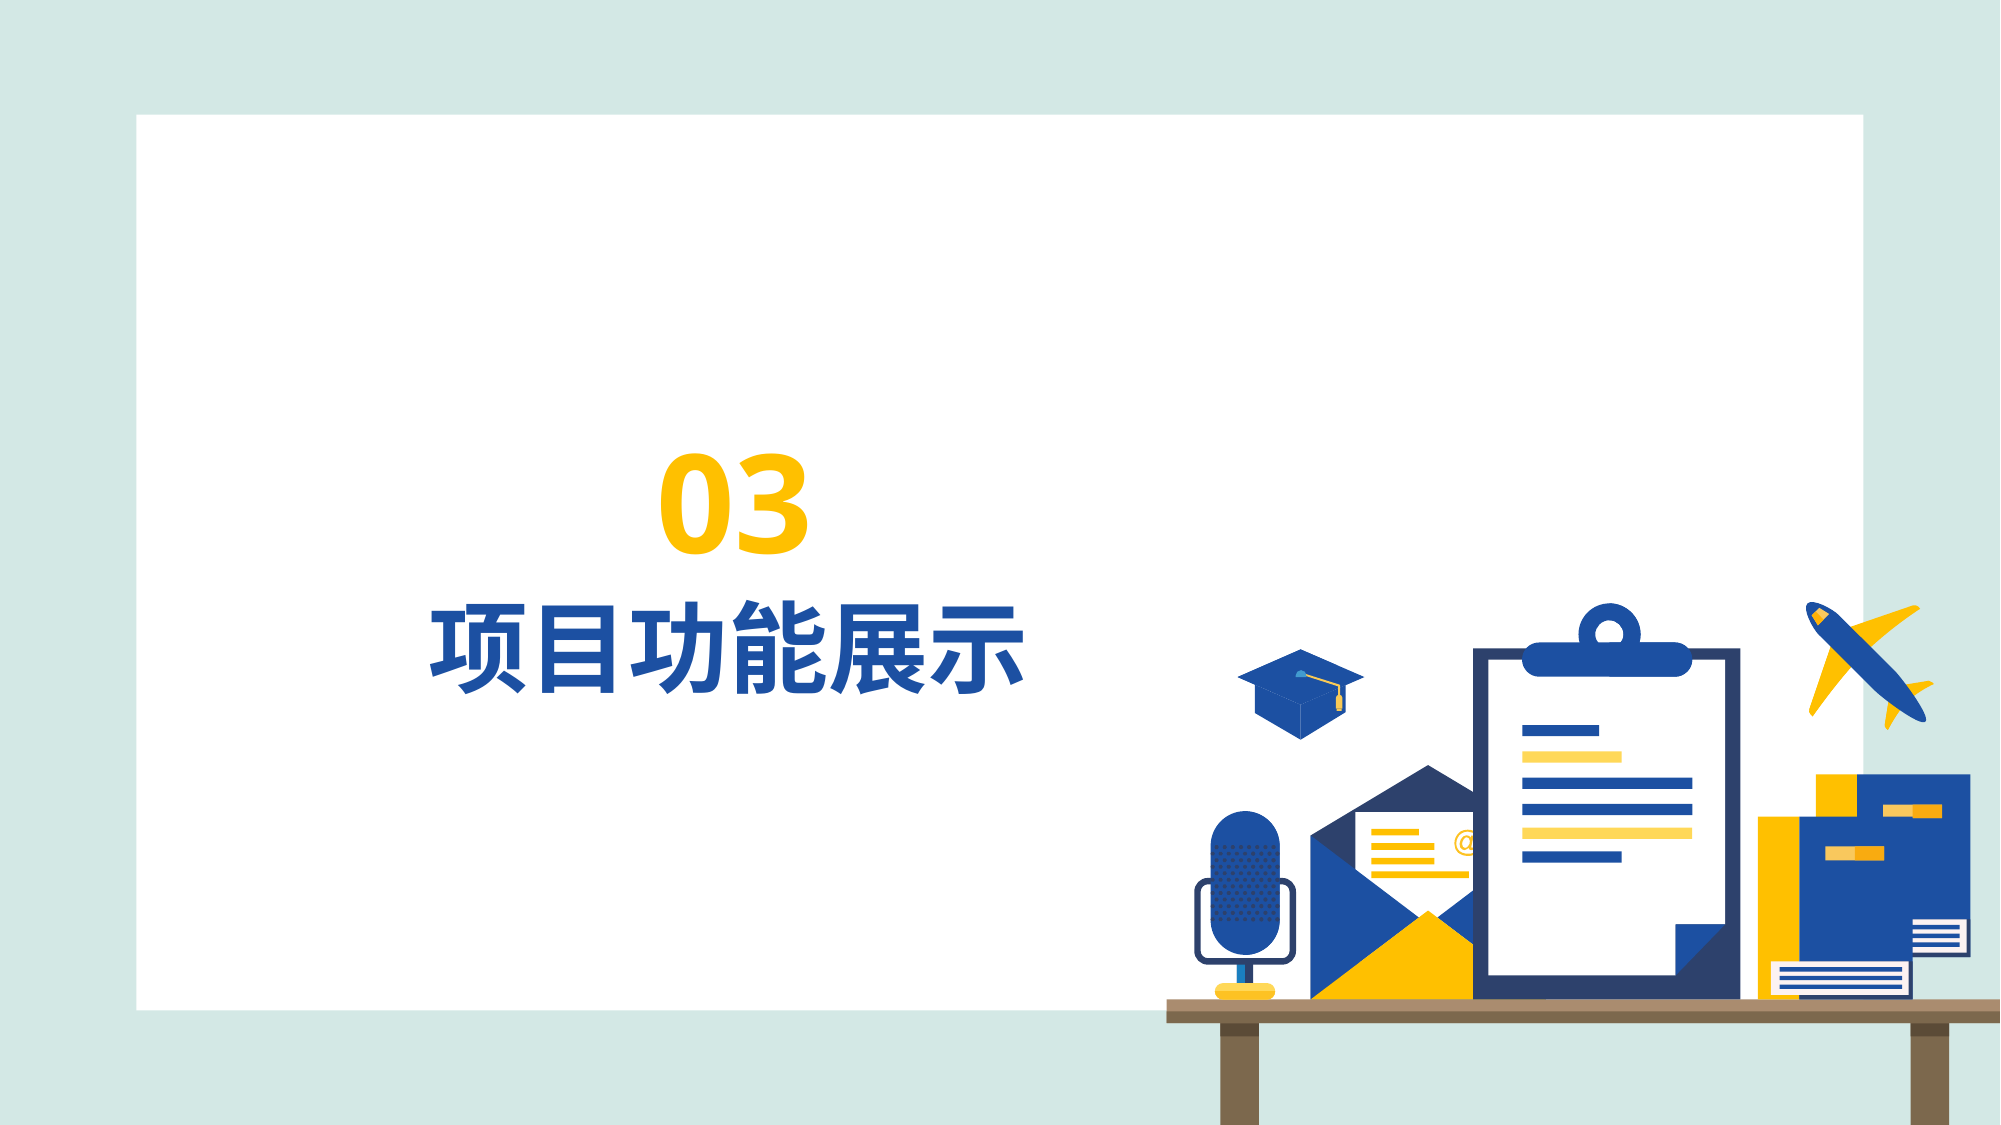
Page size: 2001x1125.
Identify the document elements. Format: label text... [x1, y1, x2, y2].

text_box 03 [641, 422, 842, 592]
text_box 项目功能展示 [413, 620, 1050, 715]
text_box [0, 0, 2000, 1125]
text_box [135, 114, 1865, 1011]
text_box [1166, 597, 2000, 1125]
